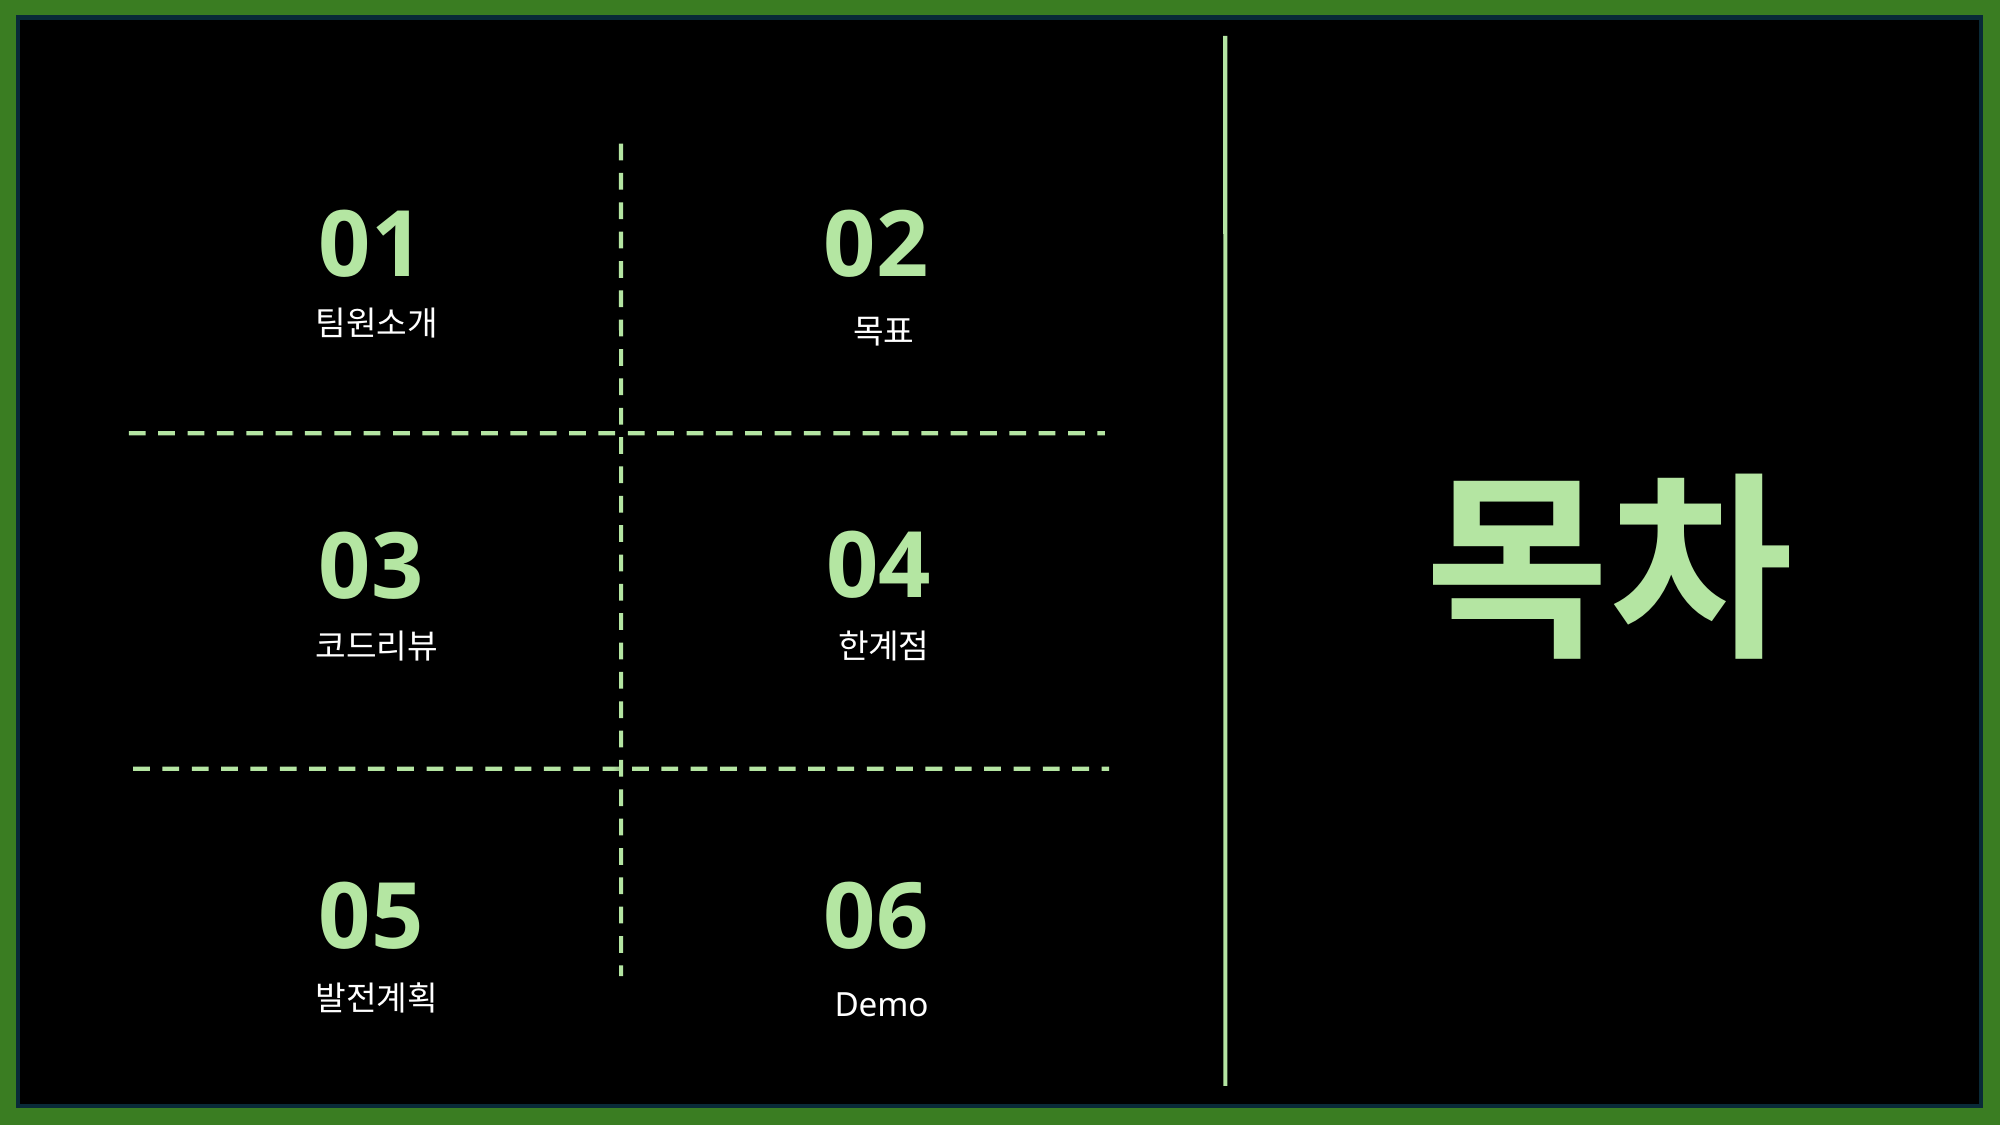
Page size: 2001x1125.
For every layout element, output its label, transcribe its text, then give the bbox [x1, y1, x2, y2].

text_box [745, 431, 762, 436]
text_box [619, 613, 624, 630]
text_box [619, 789, 624, 807]
text_box [774, 431, 792, 436]
text_box [1068, 431, 1085, 436]
text_box Demo [795, 976, 968, 1031]
text_box [632, 766, 649, 771]
text_box [279, 766, 297, 771]
text_box [598, 431, 616, 436]
text_box [363, 431, 381, 436]
text_box [619, 701, 624, 719]
text_box [162, 766, 180, 771]
text_box [984, 766, 1001, 771]
text_box [619, 730, 624, 748]
text_box [426, 766, 444, 771]
text_box [455, 766, 473, 771]
text_box [158, 431, 175, 436]
text_box [618, 290, 624, 308]
text_box 발전계획 [290, 969, 464, 1024]
text_box [619, 848, 624, 865]
text_box [618, 143, 624, 161]
text_box [510, 431, 528, 436]
text_box [925, 766, 943, 771]
text_box [485, 766, 503, 771]
text_box [657, 431, 674, 436]
text_box [221, 766, 238, 771]
text_box [980, 431, 997, 436]
text_box [573, 766, 591, 771]
text_box [627, 431, 645, 436]
text_box [216, 431, 234, 436]
text_box 01 [304, 177, 450, 294]
text_box [619, 818, 624, 836]
text_box [16, 15, 1983, 1108]
text_box [514, 766, 532, 771]
text_box [367, 766, 385, 771]
text_box [661, 766, 679, 771]
text_box [950, 431, 968, 436]
text_box [618, 231, 624, 249]
text_box [191, 766, 209, 771]
text_box 04 [811, 498, 957, 617]
text_box [803, 431, 821, 436]
text_box [749, 766, 767, 771]
text_box [543, 766, 561, 771]
text_box 목표 [797, 302, 971, 358]
text_box [1072, 766, 1090, 771]
text_box [619, 936, 624, 953]
text_box [619, 583, 624, 601]
text_box [891, 431, 909, 436]
text_box [619, 671, 624, 689]
text_box [1009, 431, 1027, 436]
text_box [619, 759, 624, 777]
text_box [618, 261, 624, 278]
text_box [619, 554, 624, 572]
text_box 목차 [1334, 433, 1885, 689]
text_box [808, 766, 825, 771]
text_box [246, 431, 264, 436]
text_box [921, 431, 939, 436]
text_box [954, 766, 972, 771]
text_box [338, 766, 356, 771]
text_box [690, 766, 708, 771]
text_box [397, 766, 414, 771]
text_box [304, 431, 322, 436]
text_box [618, 319, 624, 337]
text_box 06 [809, 849, 955, 975]
text_box [422, 431, 440, 436]
text_box 코드리뷰 [290, 618, 464, 673]
text_box [619, 349, 624, 366]
text_box [619, 378, 624, 396]
text_box 팀원소개 [290, 294, 464, 350]
text_box [275, 431, 293, 436]
text_box [833, 431, 851, 436]
text_box [619, 525, 624, 542]
text_box [619, 437, 624, 454]
text_box [250, 766, 268, 771]
text_box [618, 202, 624, 220]
text_box [569, 431, 586, 436]
text_box 02 [809, 177, 955, 302]
text_box 03 [304, 499, 450, 618]
text_box [715, 431, 733, 436]
text_box [778, 766, 796, 771]
text_box [1042, 766, 1060, 771]
text_box [1038, 431, 1056, 436]
text_box [1097, 431, 1105, 436]
text_box 05 [304, 849, 450, 969]
text_box [619, 642, 624, 660]
text_box [862, 431, 880, 436]
text_box [481, 431, 498, 436]
text_box [334, 431, 352, 436]
text_box [619, 407, 624, 425]
text_box [619, 466, 624, 484]
text_box [309, 766, 326, 771]
text_box [619, 495, 624, 513]
text_box [1101, 766, 1110, 771]
text_box [539, 431, 557, 436]
text_box [451, 431, 469, 436]
text_box [602, 766, 614, 771]
text_box [618, 172, 624, 190]
text_box [896, 766, 913, 771]
text_box [619, 906, 624, 924]
text_box [686, 431, 704, 436]
text_box [619, 877, 624, 895]
text_box [619, 965, 624, 977]
text_box [720, 766, 737, 771]
text_box [1013, 766, 1031, 771]
text_box [837, 766, 855, 771]
text_box [393, 431, 410, 436]
text_box 한계점 [797, 617, 971, 673]
text_box [128, 431, 146, 436]
text_box [187, 431, 205, 436]
text_box [866, 766, 884, 771]
text_box [1223, 35, 1228, 1086]
text_box [133, 766, 150, 771]
